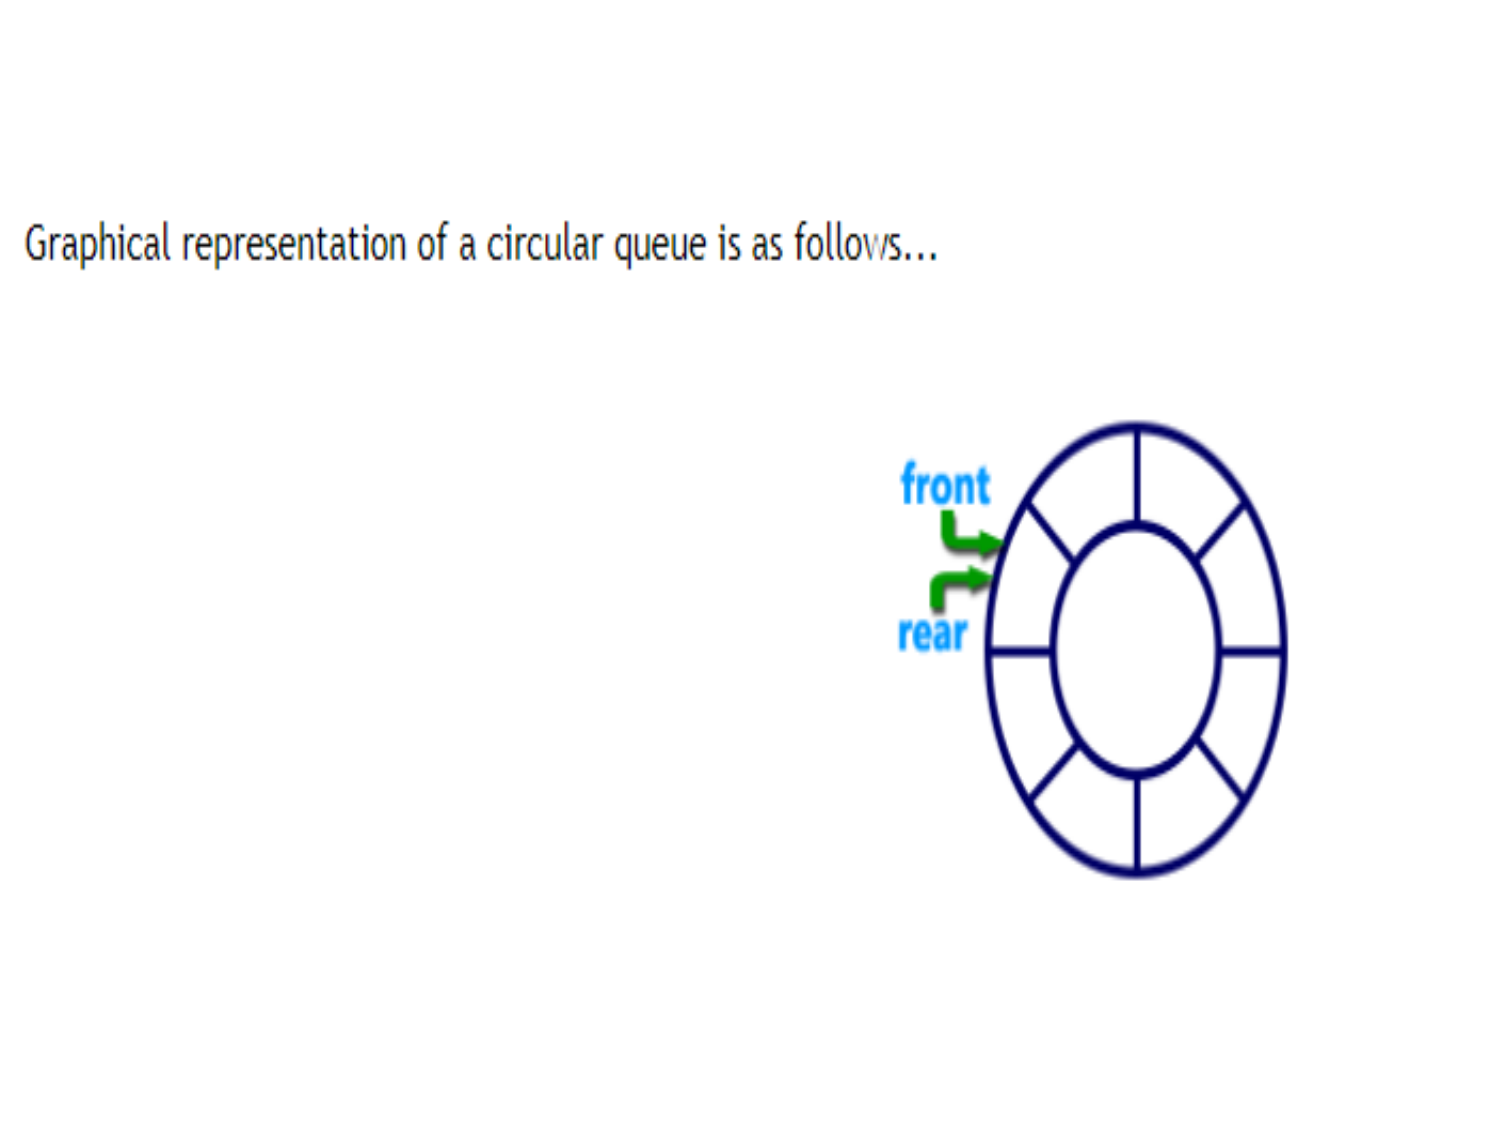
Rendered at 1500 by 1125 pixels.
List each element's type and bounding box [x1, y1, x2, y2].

list [0, 187, 1426, 913]
